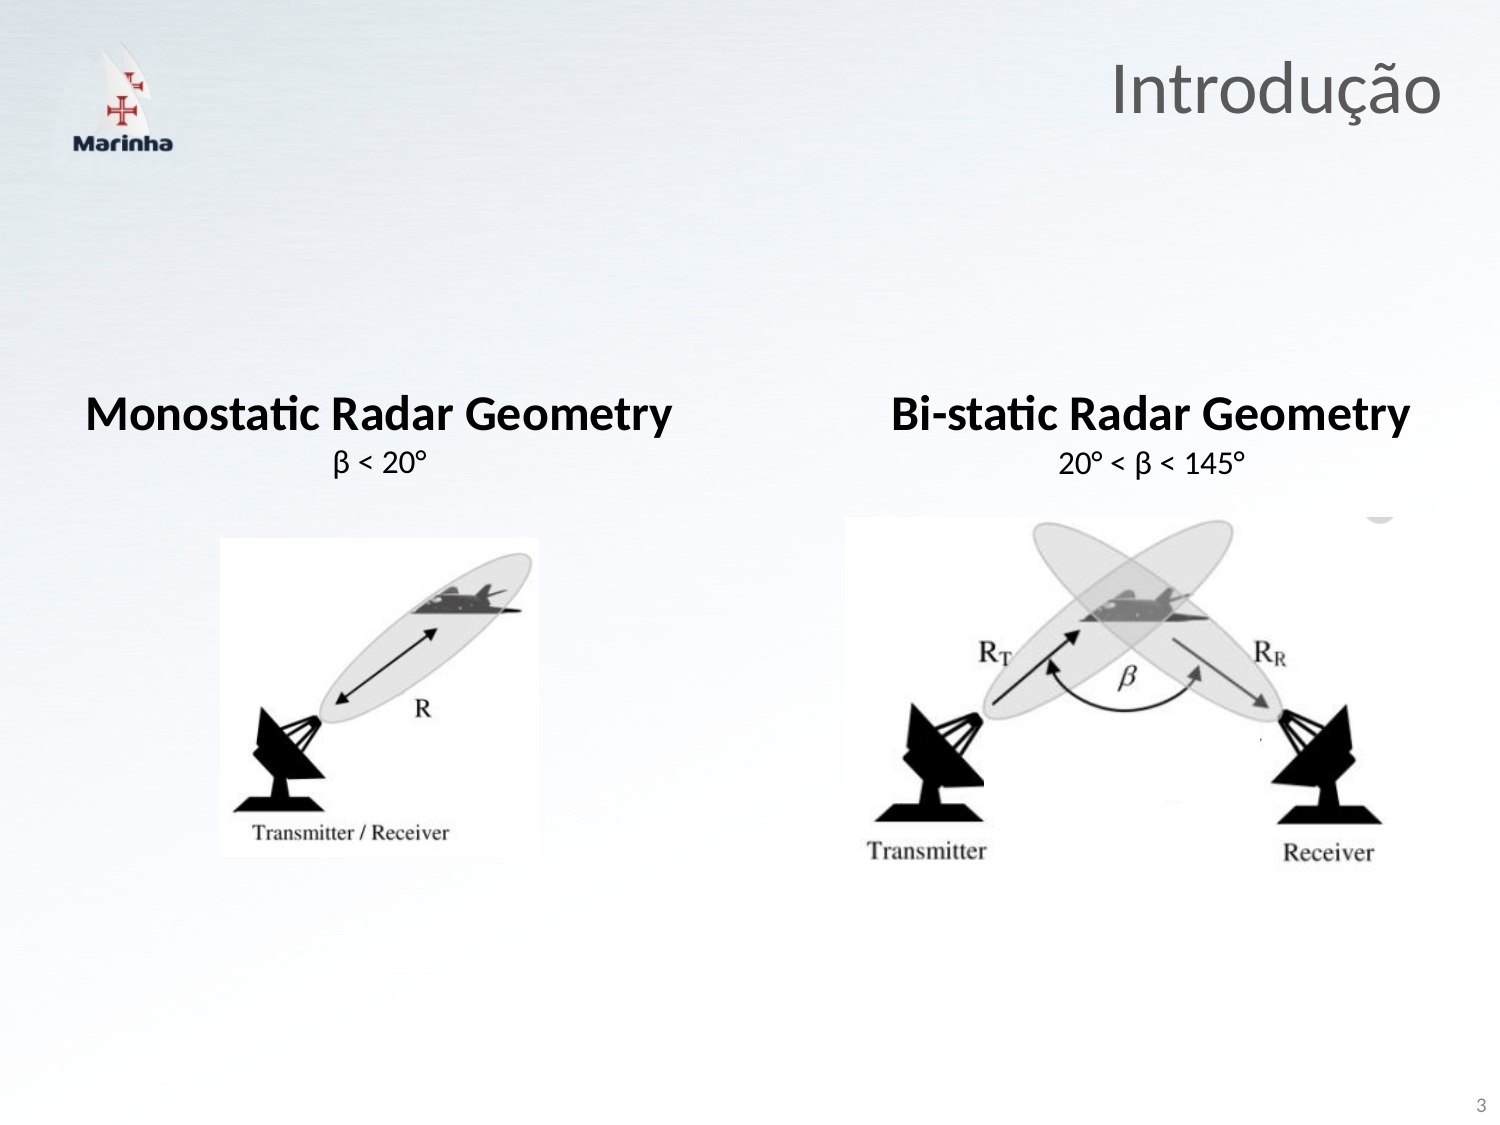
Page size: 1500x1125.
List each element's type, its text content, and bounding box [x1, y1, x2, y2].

picture [0, 0, 1500, 1125]
text_box Bi-static Radar Geometry 20° < β < 145° [872, 373, 1431, 549]
text_box Monostatic Radar Geometry β < 20° [60, 373, 699, 488]
list Introdução [230, 30, 1459, 161]
slide_number 3 [1151, 1074, 1500, 1125]
